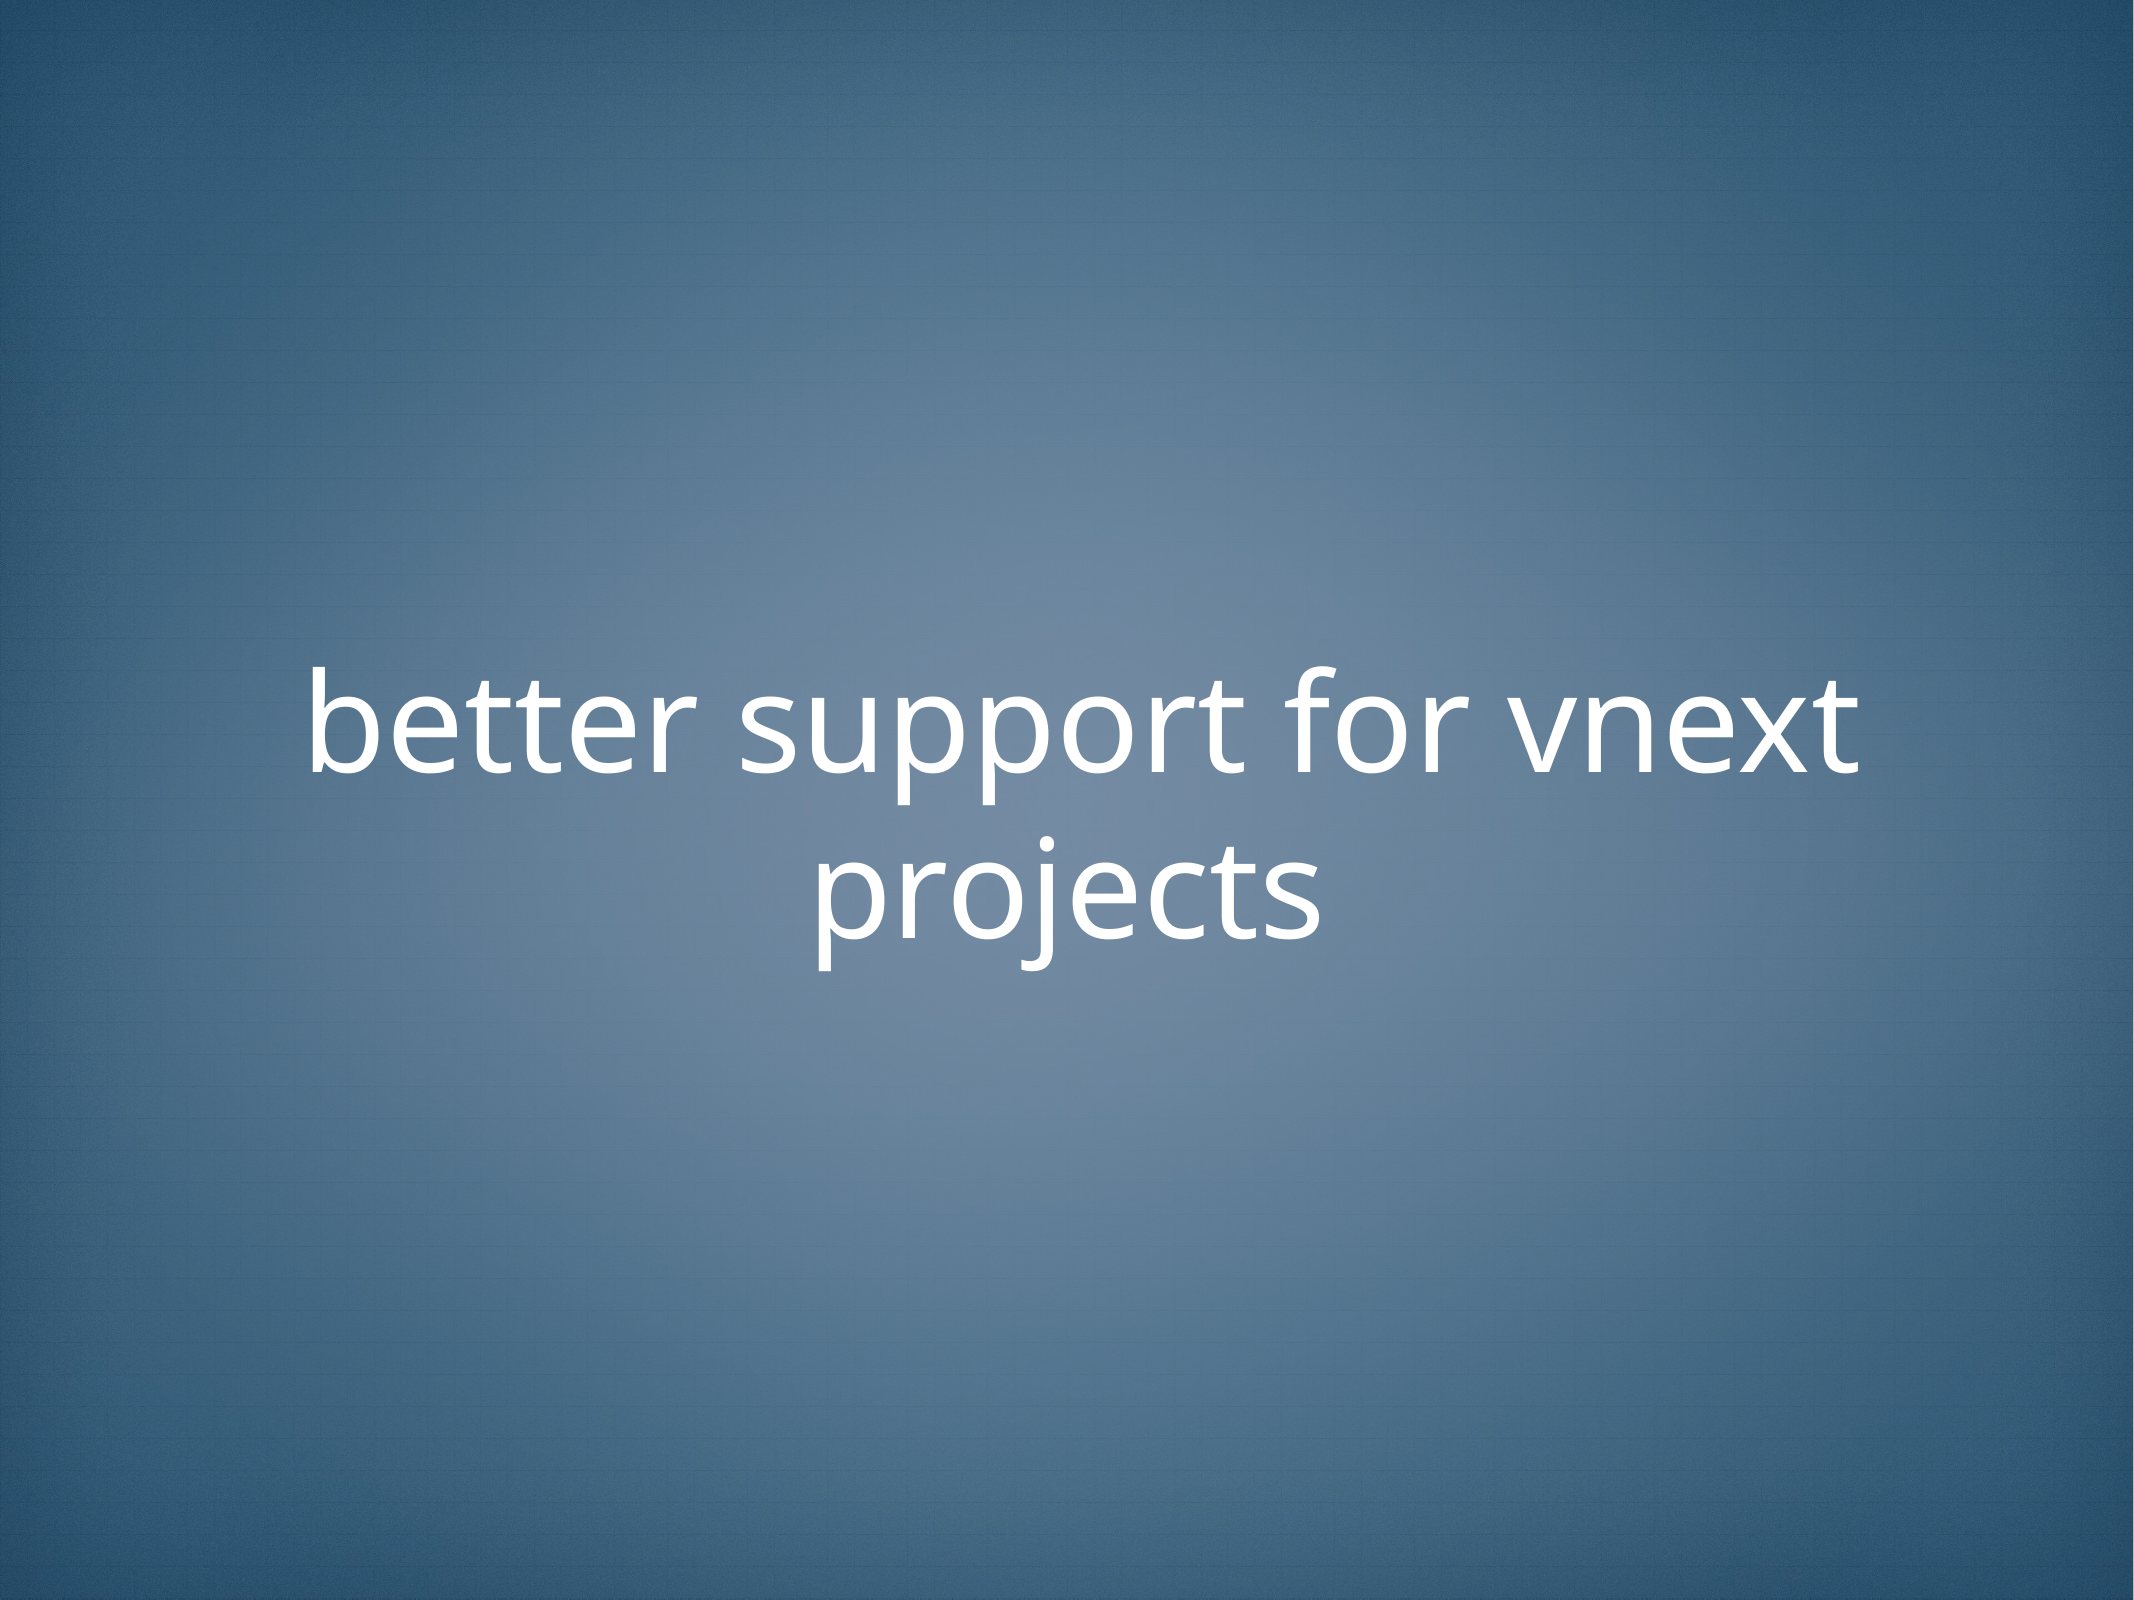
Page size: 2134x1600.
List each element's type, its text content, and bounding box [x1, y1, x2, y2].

picture [0, 0, 2134, 1600]
title better support for vnext projects [155, 622, 1978, 978]
